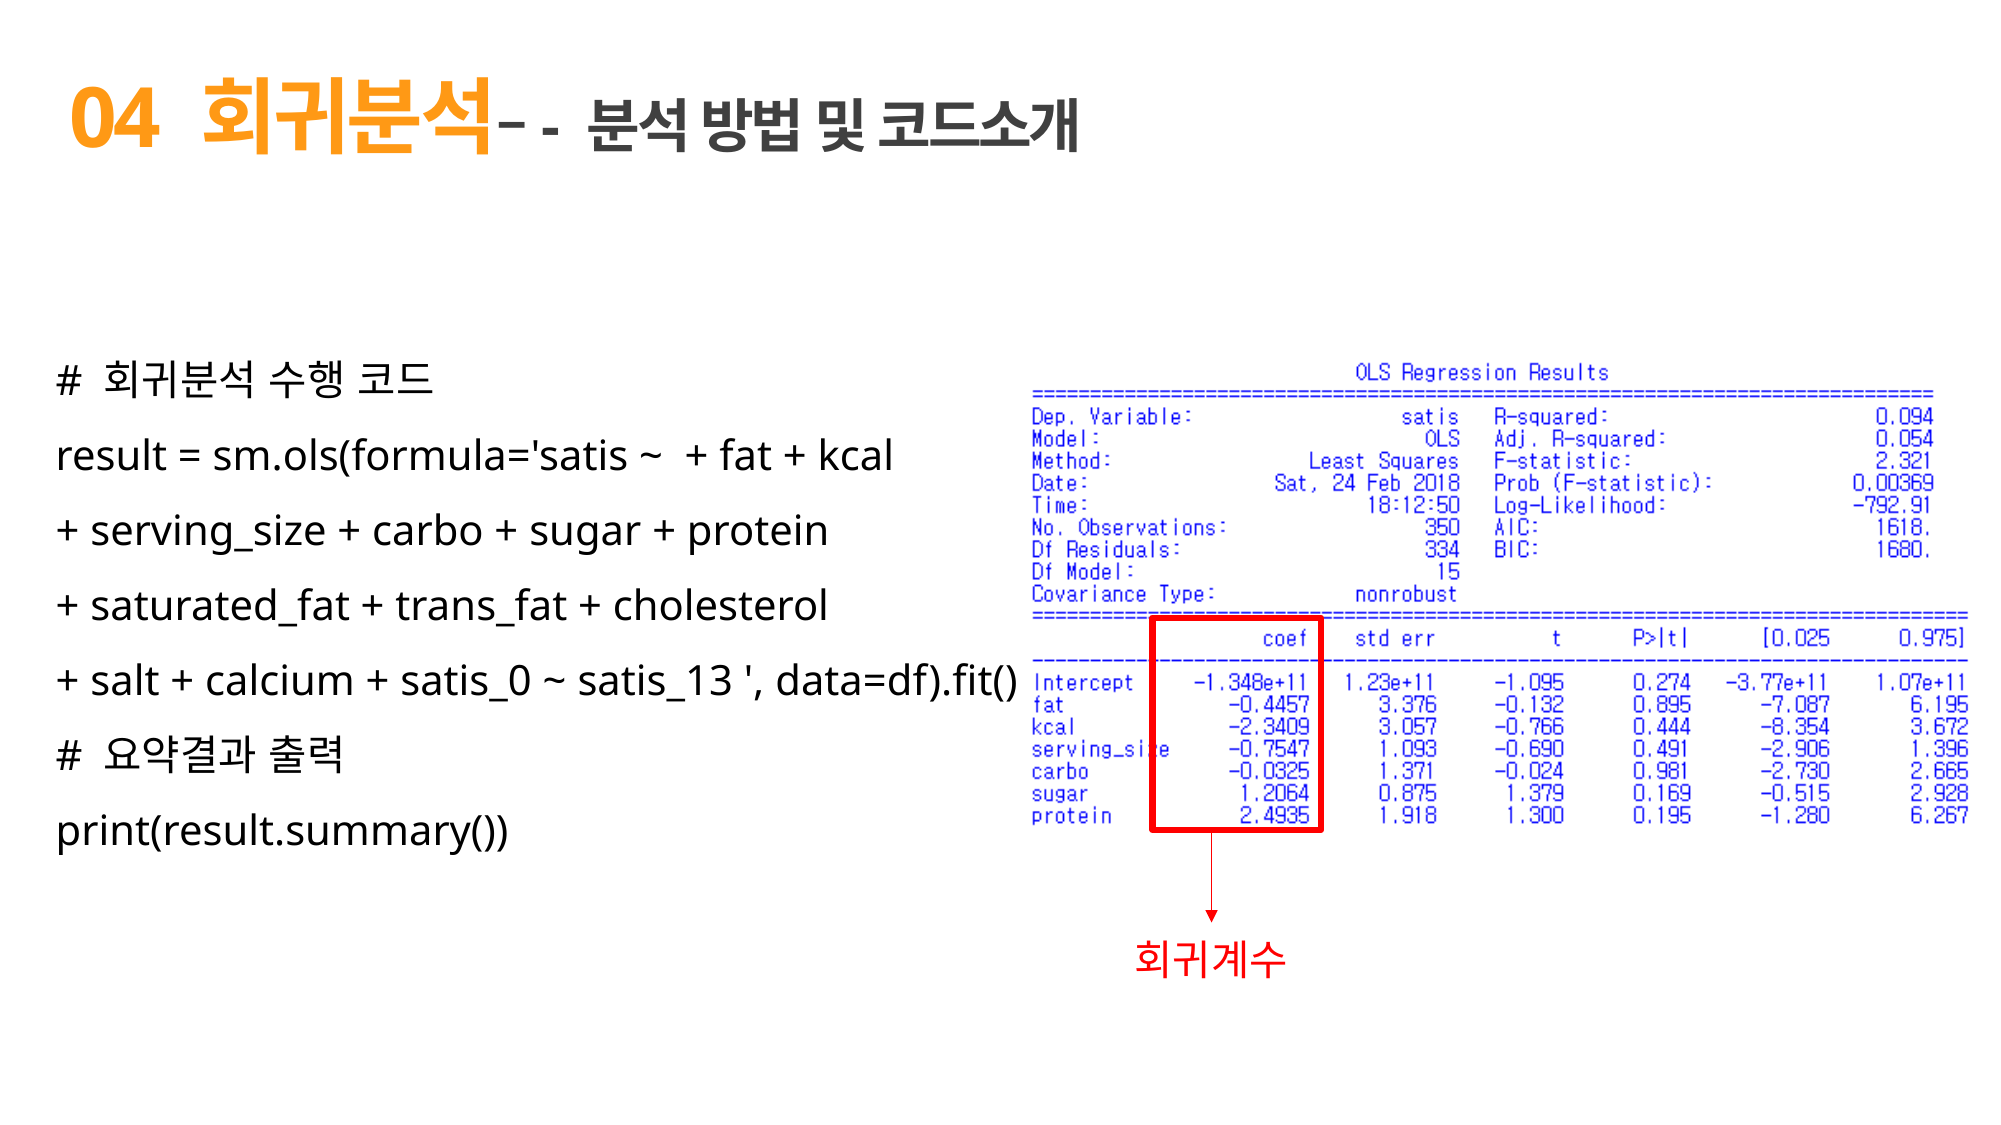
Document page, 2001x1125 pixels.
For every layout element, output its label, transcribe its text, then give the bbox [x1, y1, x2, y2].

text_box 회귀계수 [1119, 926, 1304, 991]
text_box # 회귀분석 수행 코드 result = sm.ols(formula='satis ~ + fat + kcal + serving_size + carbo + sugar + protein + saturated_fat + trans_fat + cholesterol + salt + calcium + satis_0 ~ satis_13 ', data=df).fit() # 요약결과 출력 print(result.summary()) [40, 321, 1033, 929]
picture [1025, 360, 1979, 827]
text_box 04 회귀분석–- 분석 방법 및 코드소개 [54, 56, 1098, 172]
